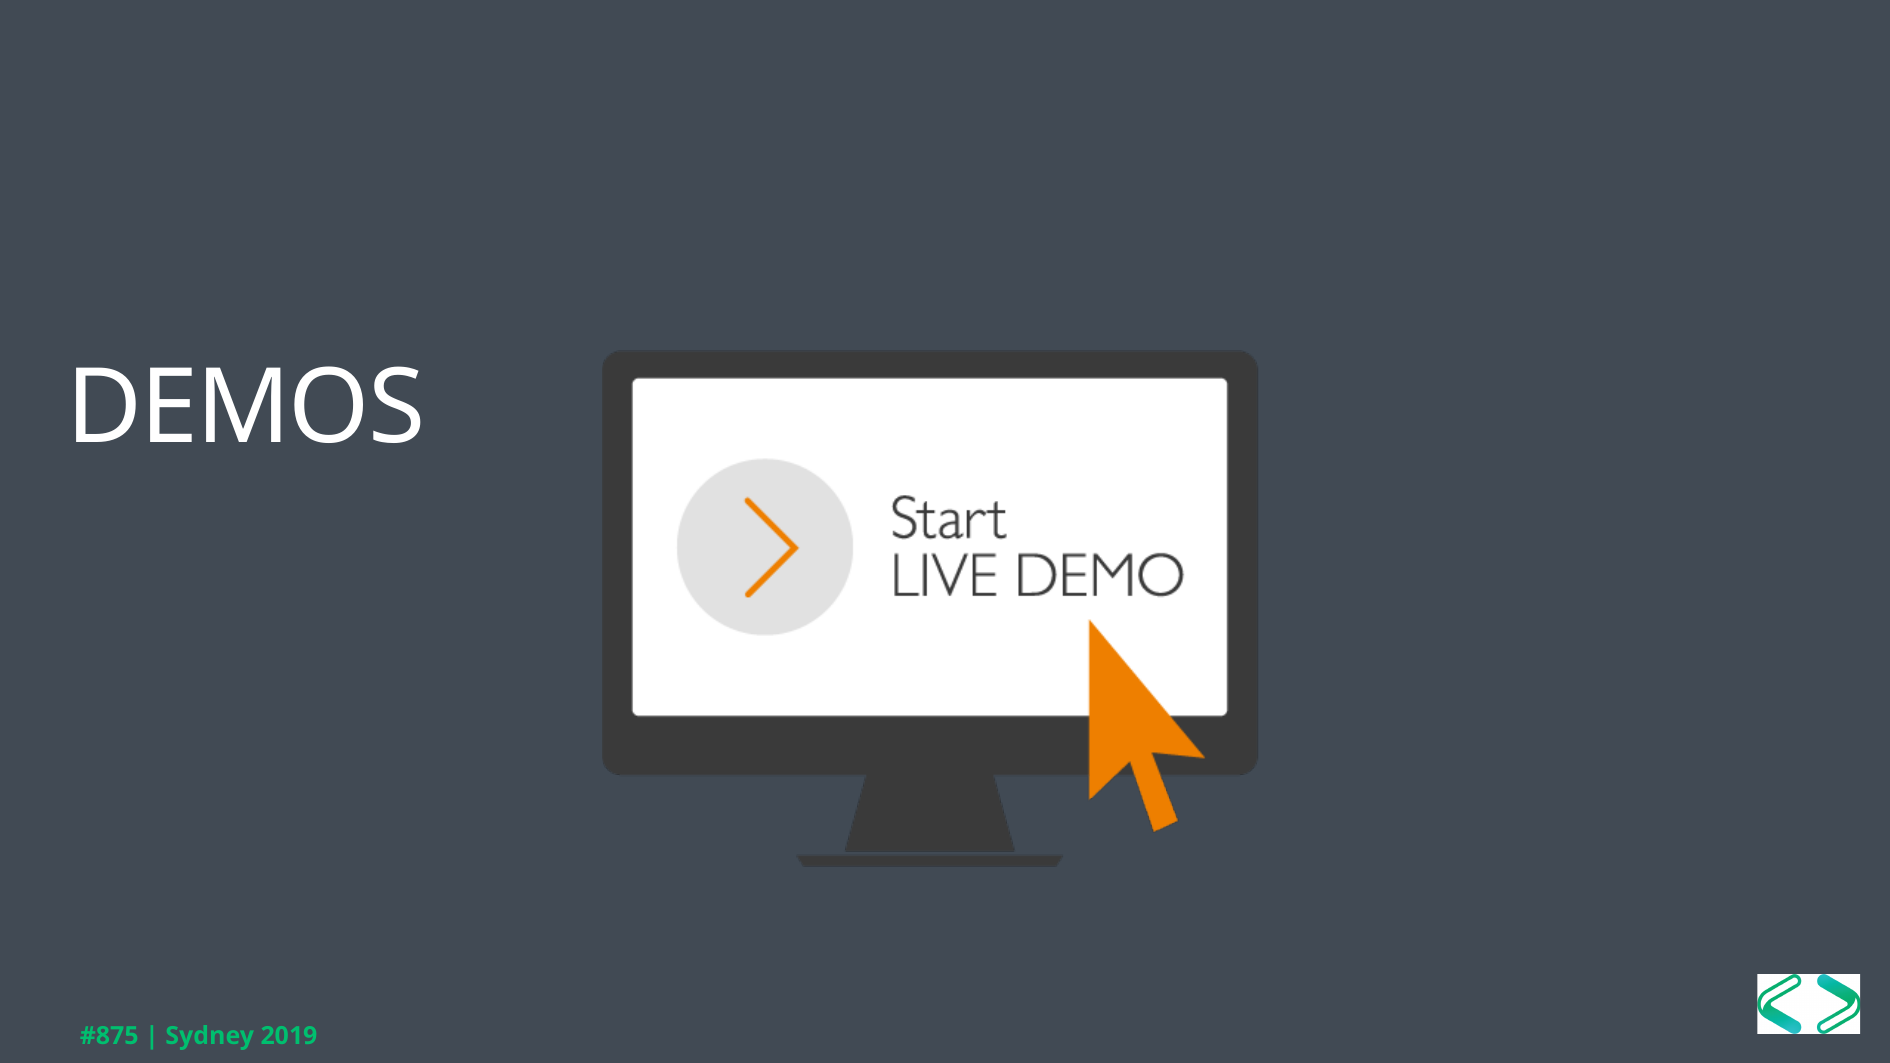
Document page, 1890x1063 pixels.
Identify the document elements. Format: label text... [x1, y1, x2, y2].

title DEMOS [42, 323, 1492, 601]
picture [602, 336, 1267, 868]
